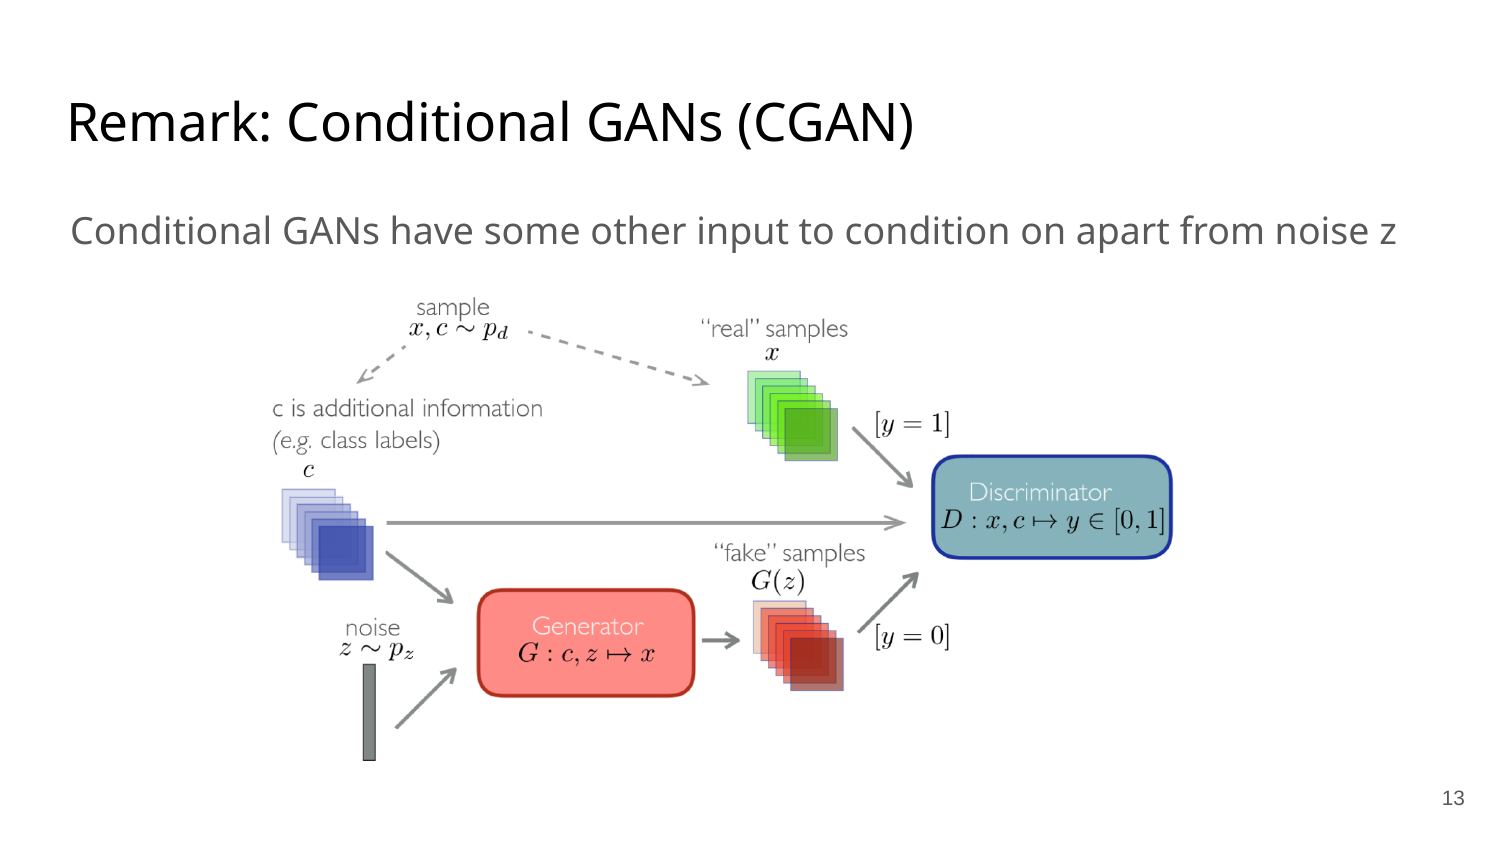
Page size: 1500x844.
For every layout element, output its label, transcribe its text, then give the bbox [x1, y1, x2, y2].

picture [238, 285, 1183, 794]
title Remark: Conditional GANs (CGAN) [51, 72, 1449, 167]
text_box Conditional GANs have some other input to condition on apart from noise z [55, 192, 1449, 287]
slide_number ‹#› [1389, 764, 1480, 830]
